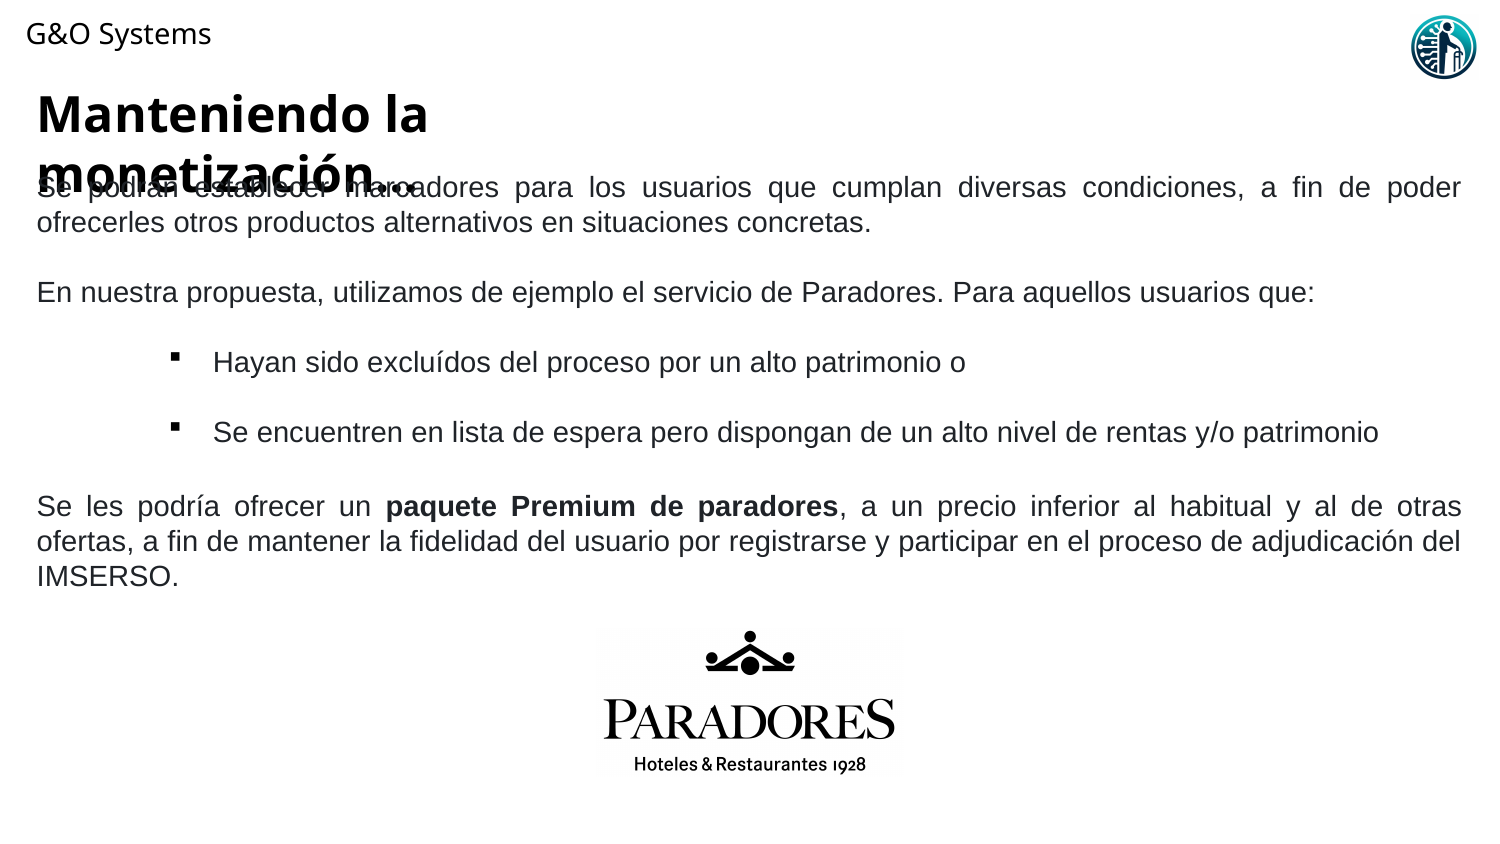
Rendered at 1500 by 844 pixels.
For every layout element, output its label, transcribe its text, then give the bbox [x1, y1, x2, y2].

text_box Se podrán establecer marcadores para los usuarios que cumplan diversas condiciones, a fin de poder ofrecerles otros productos alternativos en situaciones concretas. En nuestra propuesta, utilizamos de ejemplo el servicio de Paradores. Para aquellos usuarios que: Hayan sido excluídos del proceso por un alto patrimonio o Se encuentren en lista de espera pero dispongan de un alto nivel de rentas y/o patrimonio [21, 161, 1479, 456]
text_box Se les podría ofrecer un paquete Premium de paradores, a un precio inferior al habitual y al de otras ofertas, a fin de mantener la fidelidad del usuario por registrarse y participar en el proceso de adjudicación del IMSERSO. [21, 479, 1479, 600]
picture [1410, 14, 1479, 80]
picture [596, 628, 904, 777]
title Manteniendo la monetización… [21, 67, 662, 161]
